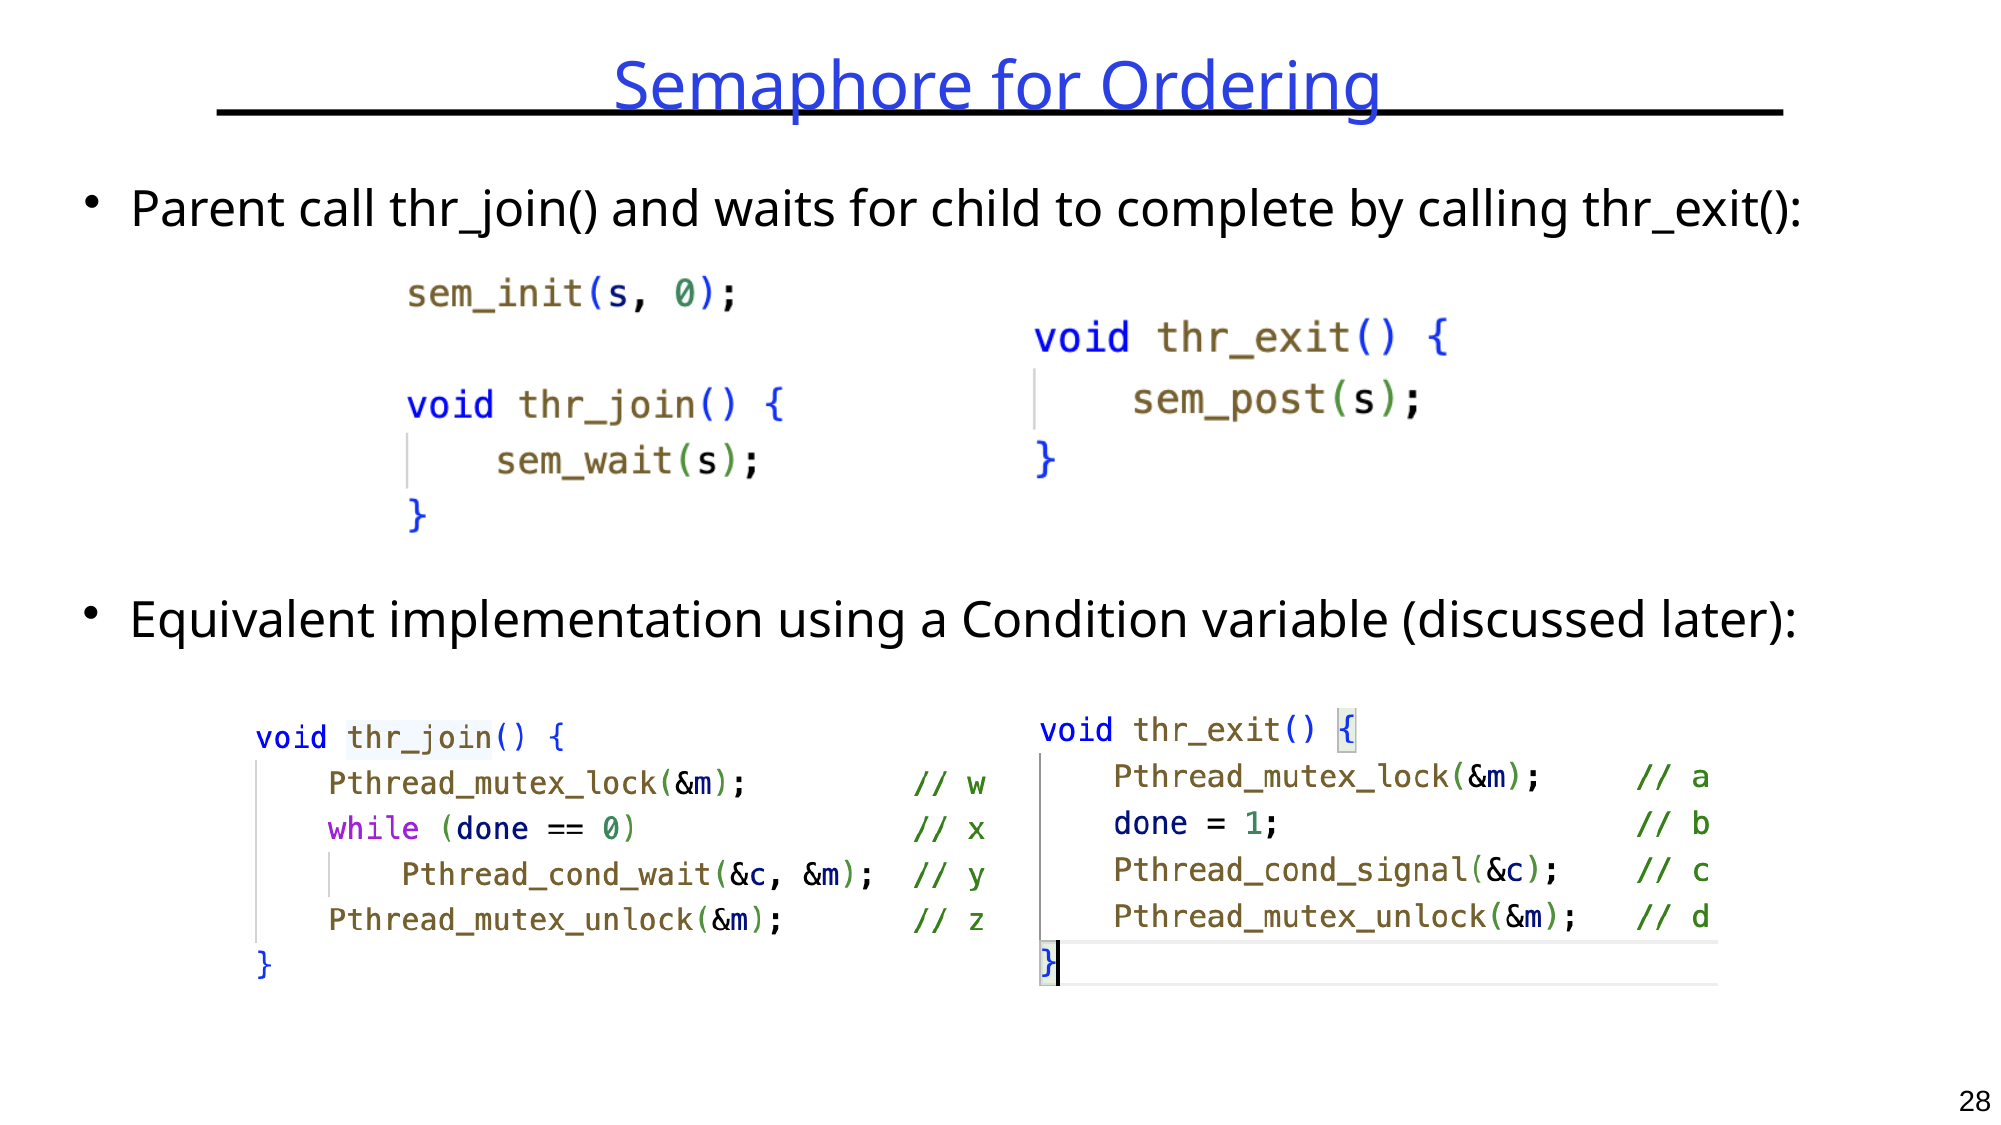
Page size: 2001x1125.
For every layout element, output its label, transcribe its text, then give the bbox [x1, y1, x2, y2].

picture [1023, 302, 1462, 486]
text_box Equivalent implementation using a Condition variable (discussed later): [67, 587, 1928, 680]
picture [1024, 708, 1718, 986]
title Semaphore for Ordering [68, 45, 1929, 133]
picture [247, 719, 998, 986]
list Parent call thr_join() and waits for child to complete by calling thr_exit(): [68, 176, 1929, 269]
picture [399, 268, 794, 542]
